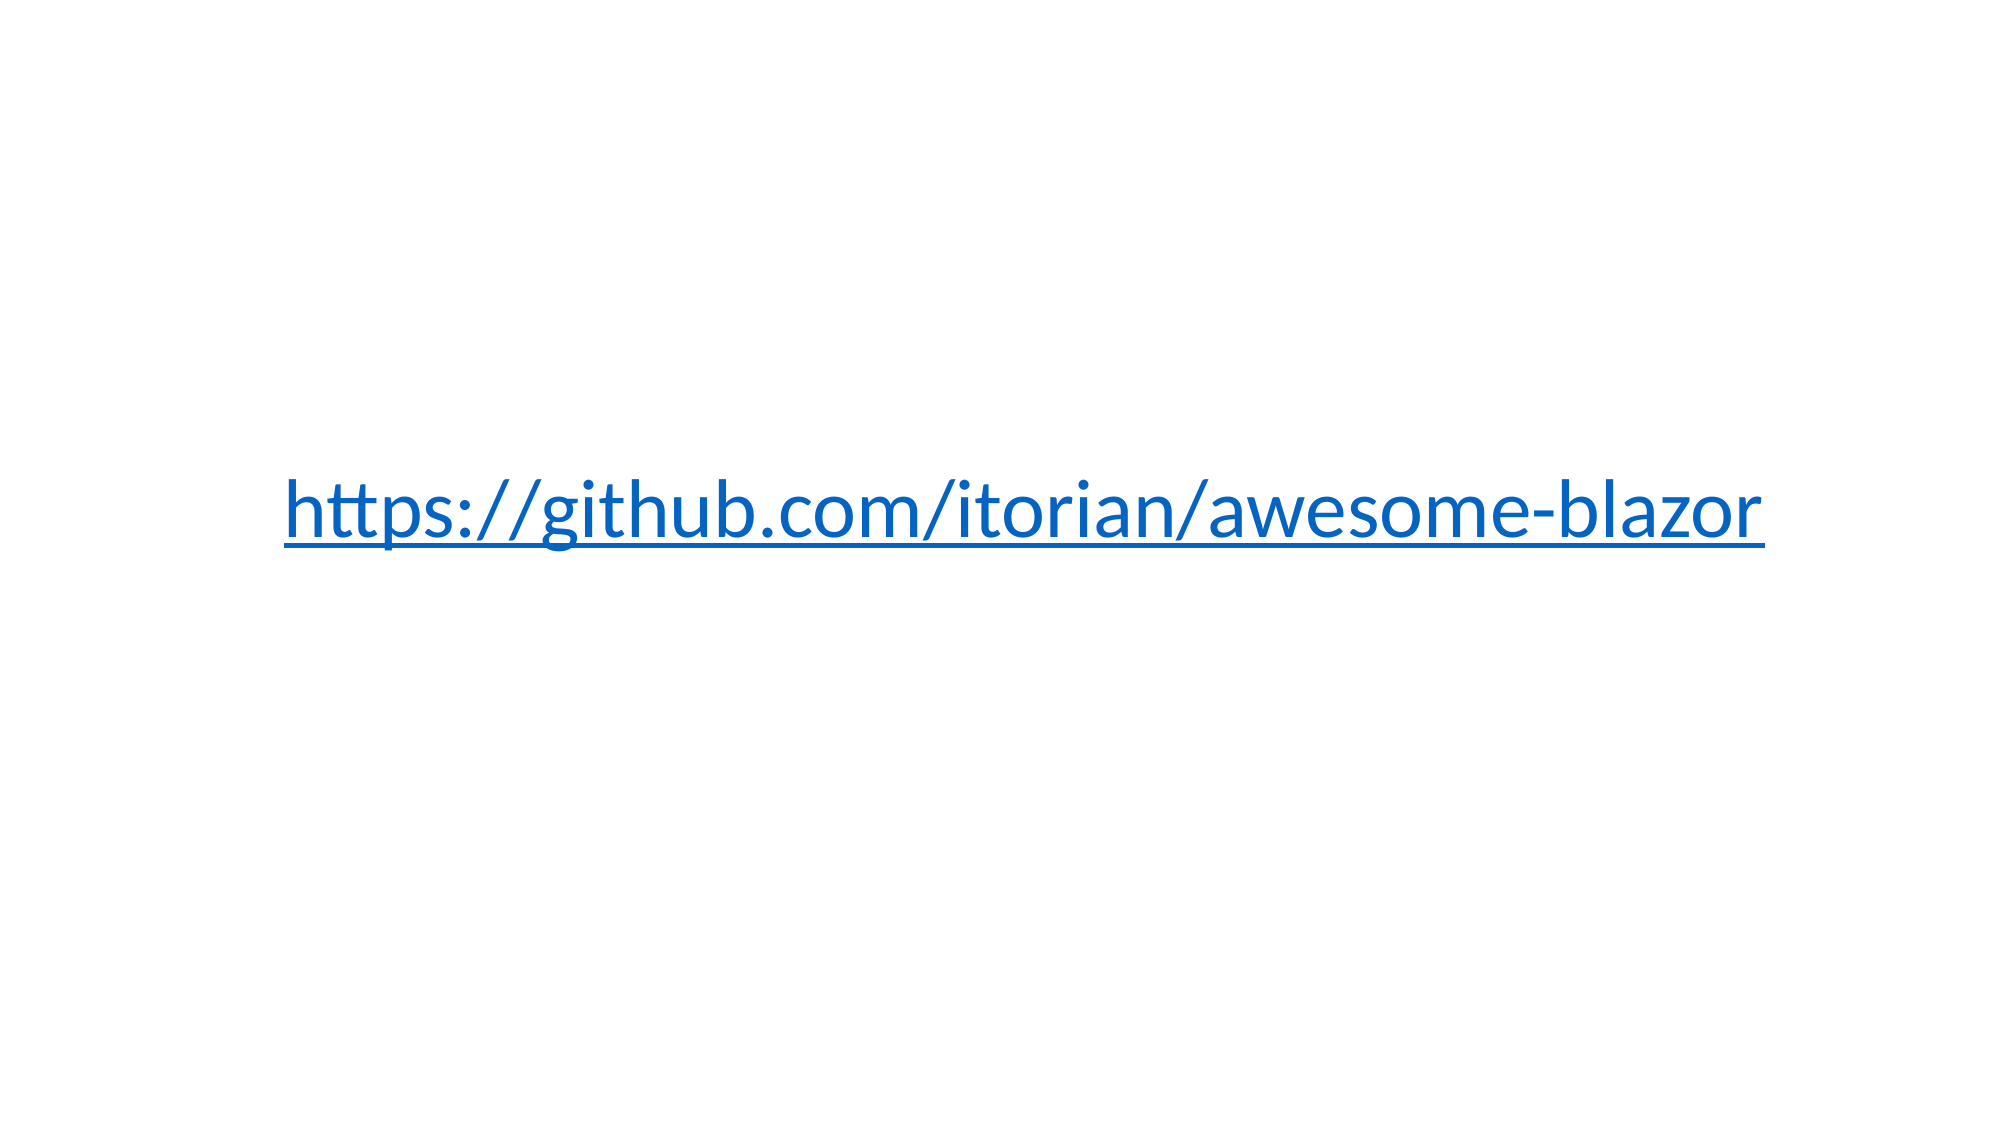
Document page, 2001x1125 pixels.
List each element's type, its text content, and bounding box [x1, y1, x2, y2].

text_box https://github.com/itorian/awesome-blazor [268, 446, 1780, 562]
